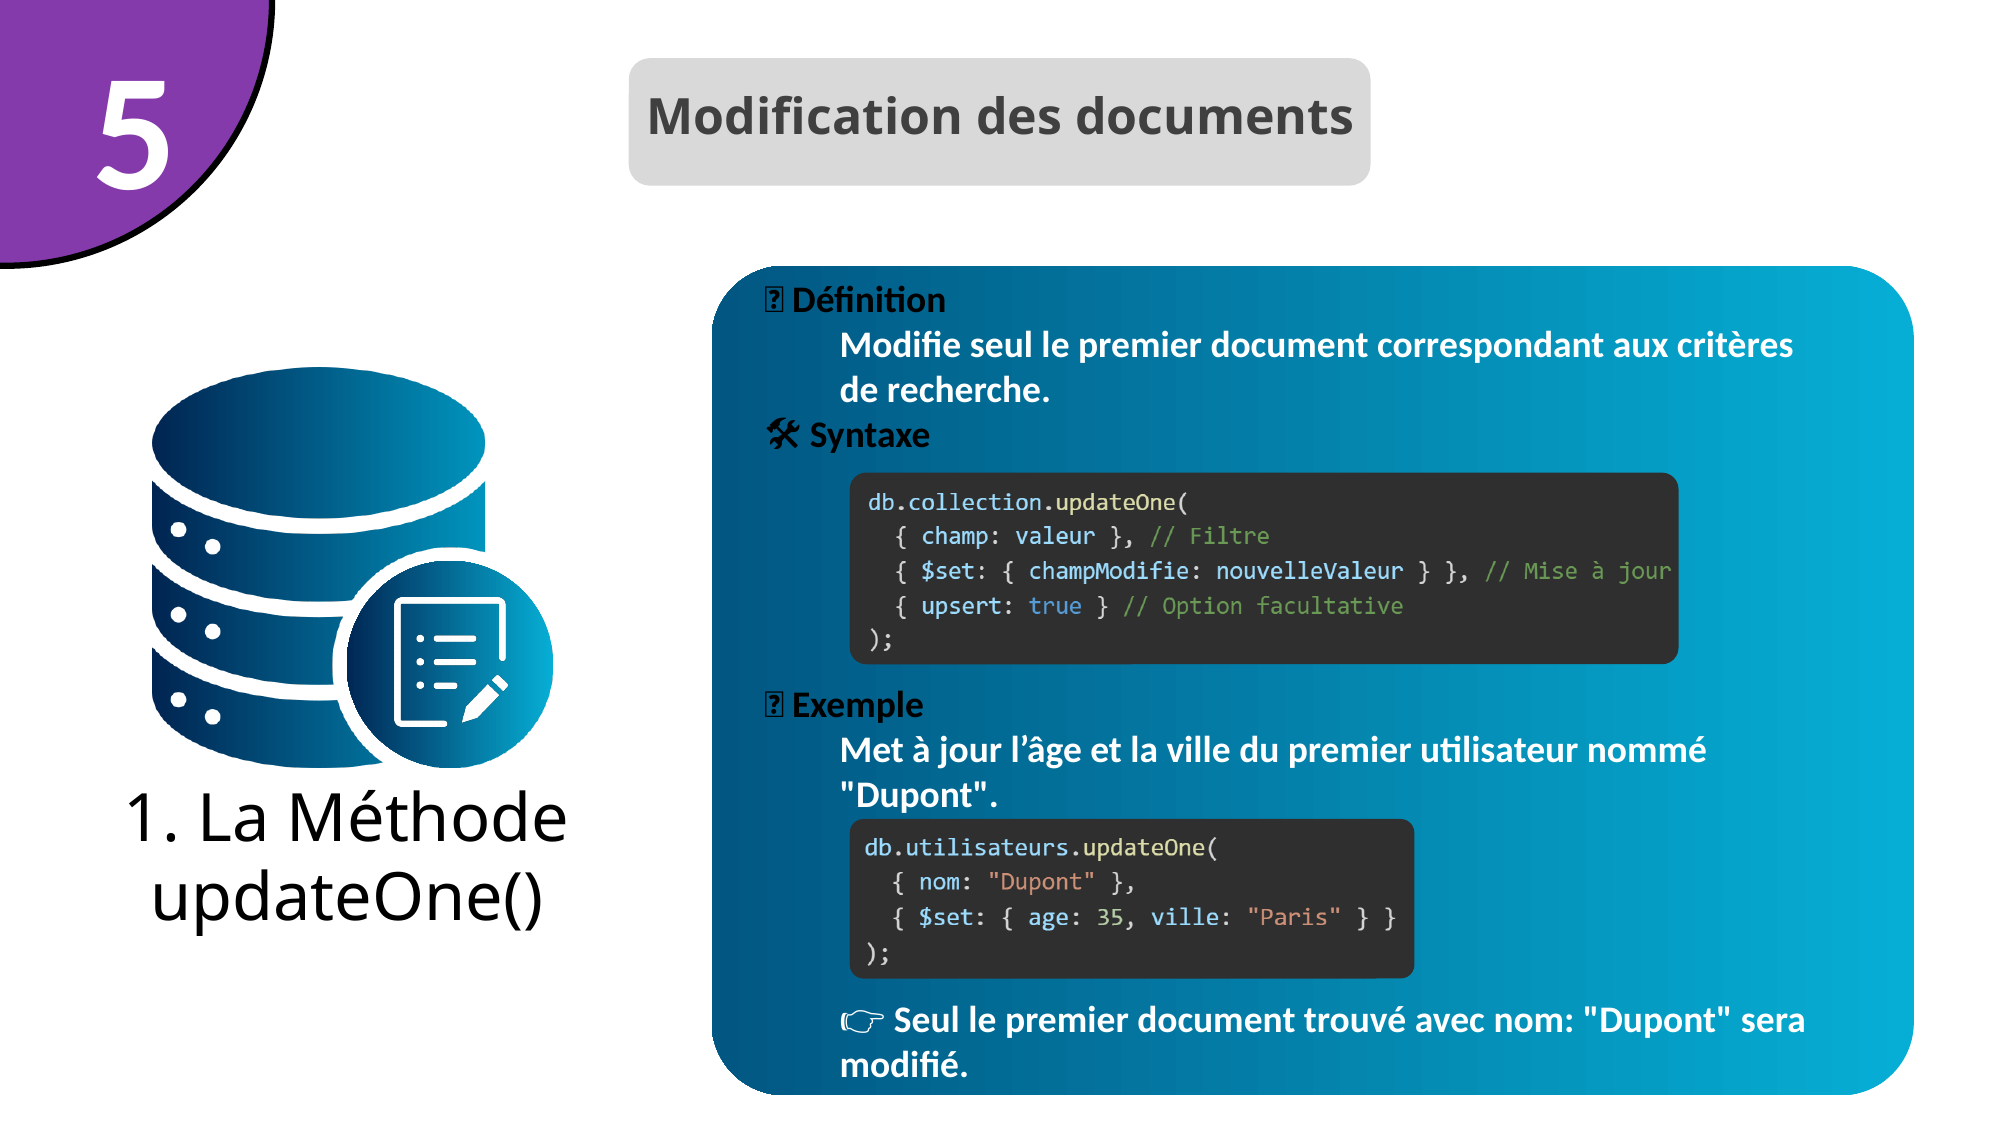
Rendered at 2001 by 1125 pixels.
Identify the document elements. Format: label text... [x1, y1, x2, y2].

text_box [711, 265, 1914, 1102]
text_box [0, 0, 286, 266]
text_box 1. La Méthode updateOne() [0, 766, 697, 942]
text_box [628, 58, 1372, 186]
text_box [151, 367, 554, 768]
